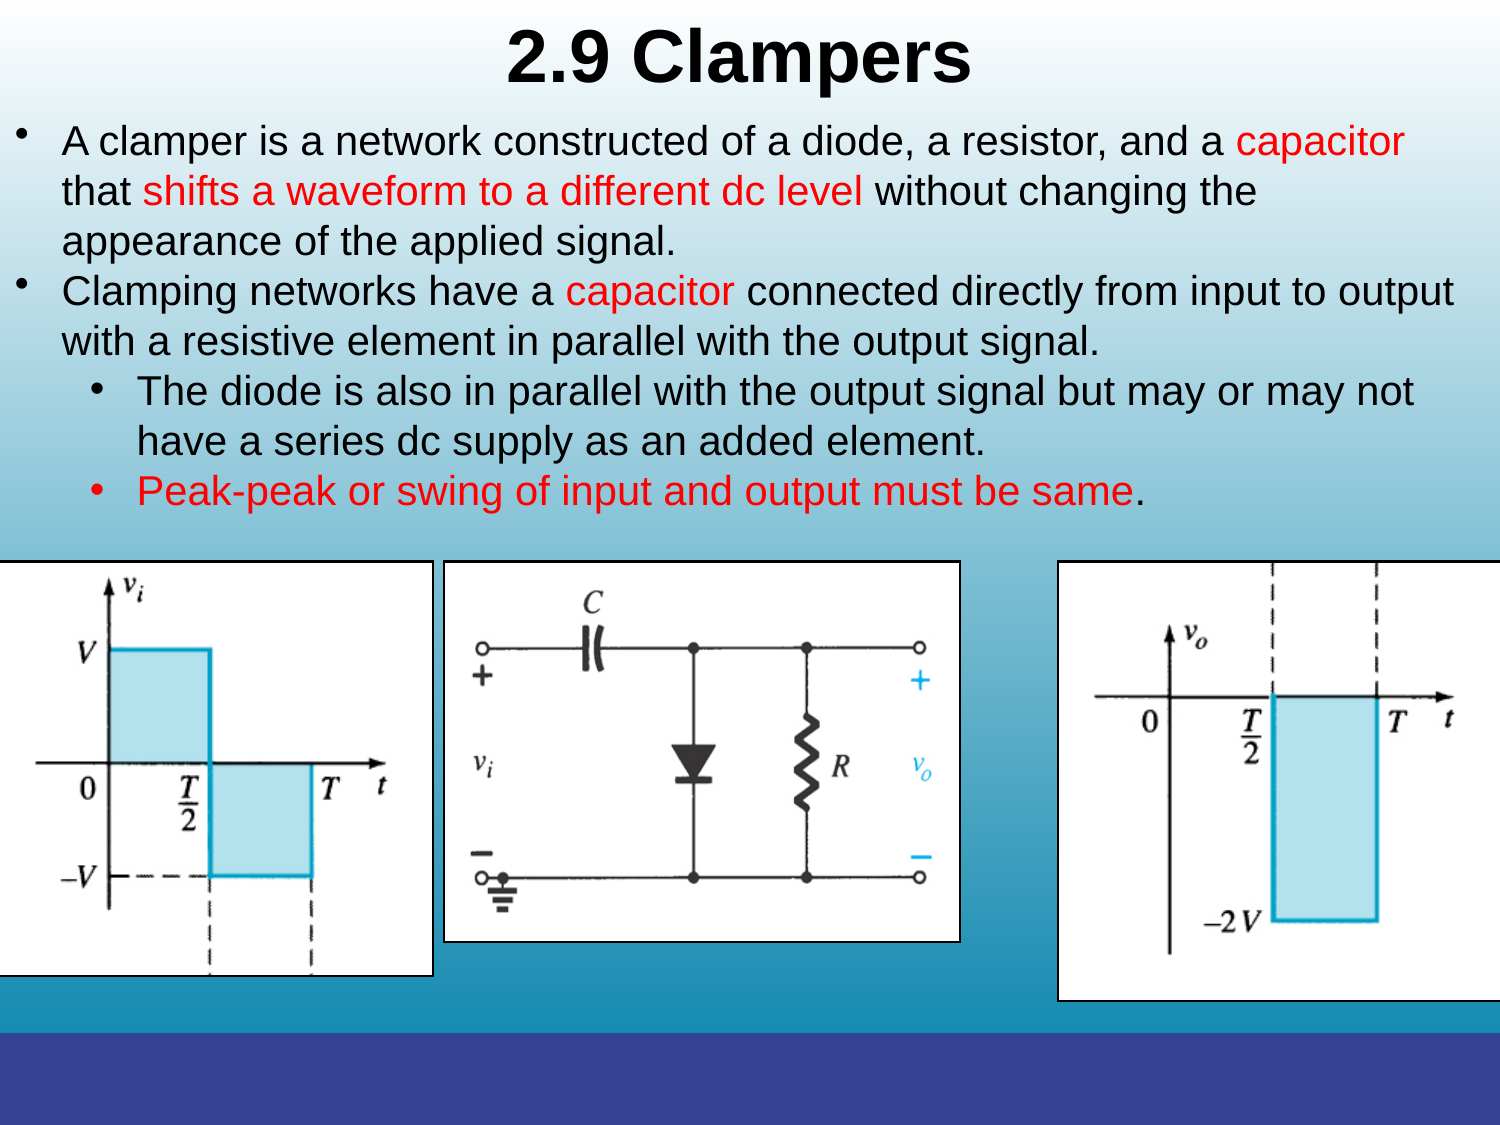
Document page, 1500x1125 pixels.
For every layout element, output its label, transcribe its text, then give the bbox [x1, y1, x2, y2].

picture [0, 1033, 1500, 1125]
text_box A clamper is a network constructed of a diode, a resistor, and a capacitor that shifts a waveform to a different dc level without changing the appearance of the applied signal. Clamping networks have a capacitor connected directly from input to output with a resistive element in parallel with the output signal. The diode is also in parallel with the output signal but may or may not have a series dc supply as an added element. Peak-peak or swing of input and output must be same. [0, 106, 1500, 522]
picture [444, 562, 960, 941]
picture [0, 562, 433, 976]
picture [1058, 562, 1500, 1001]
text_box 2.9 Clampers [0, 0, 1491, 105]
